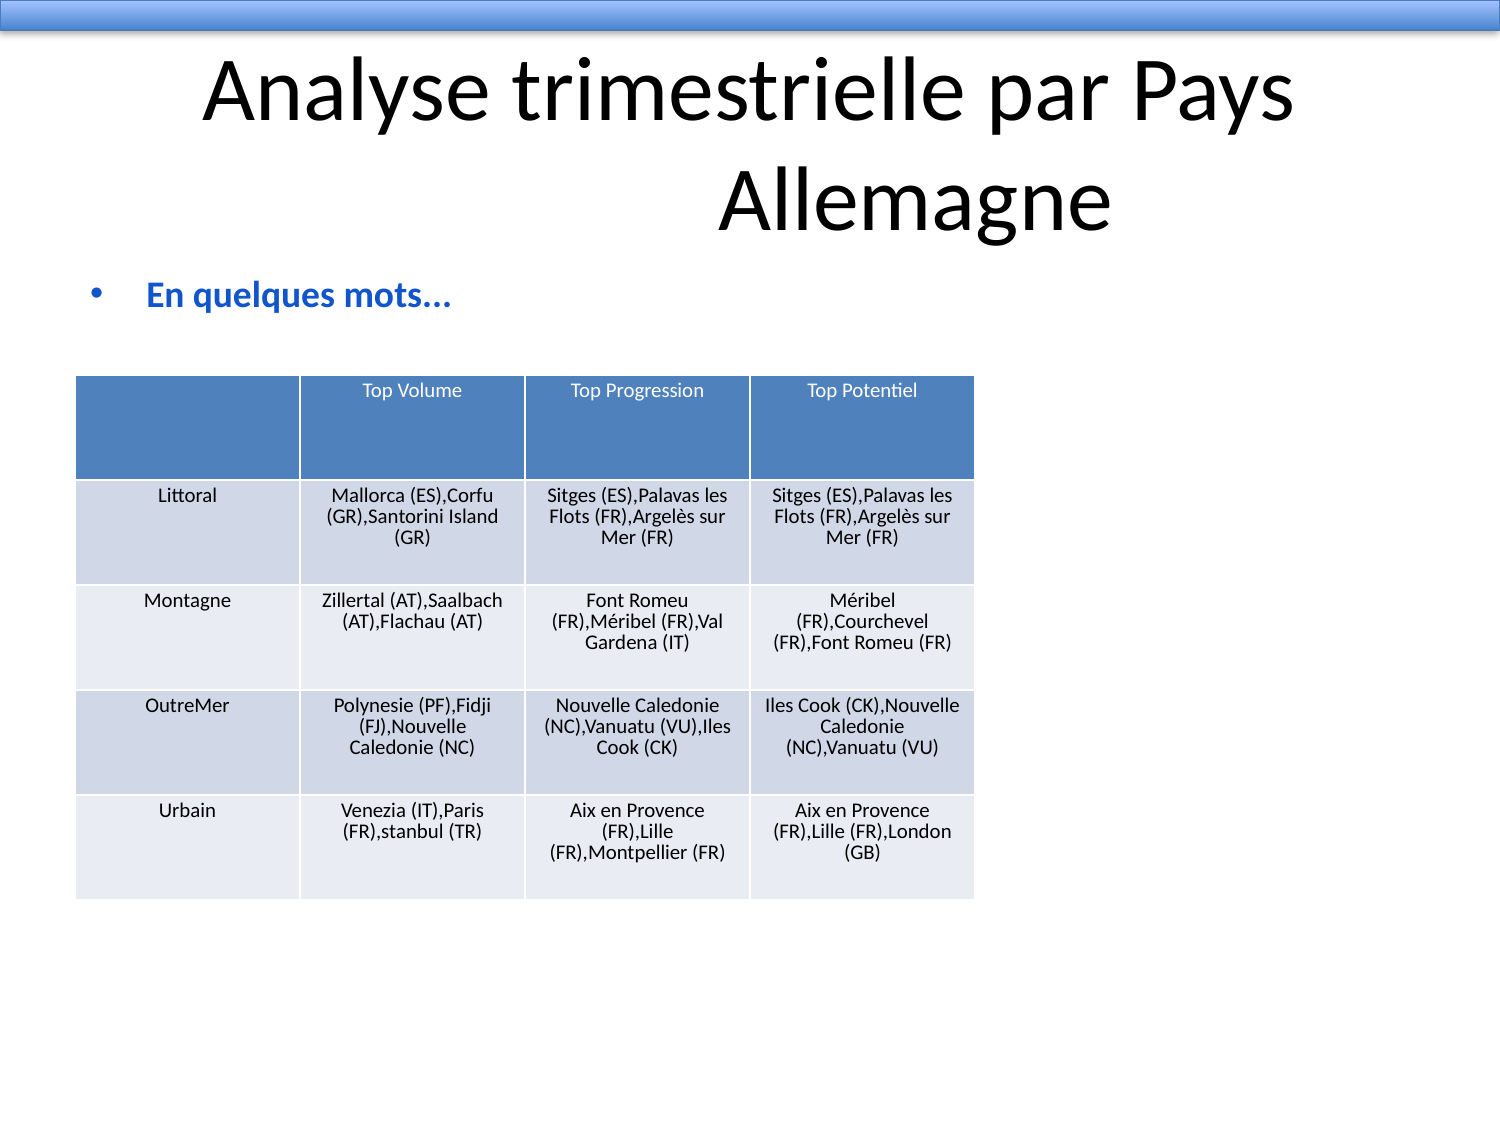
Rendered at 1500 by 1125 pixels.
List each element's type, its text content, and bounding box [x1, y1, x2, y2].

table_cell Urbain [76, 796, 299, 899]
table_cell Nouvelle Caledonie (NC),Vanuatu (VU),Iles Cook (CK) [526, 691, 749, 794]
table_cell Montagne [76, 586, 299, 689]
table_cell Venezia (IT),Paris (FR),stanbul (TR) [301, 796, 524, 899]
table_cell Sitges (ES),Palavas les Flots (FR),Argelès sur Mer (FR) [526, 481, 749, 584]
table_header [76, 376, 299, 479]
table_cell Font Romeu (FR),Méribel (FR),Val Gardena (IT) [526, 586, 749, 689]
table_cell Iles Cook (CK),Nouvelle Caledonie (NC),Vanuatu (VU) [751, 691, 974, 794]
table_cell Aix en Provence (FR),Lille (FR),Montpellier (FR) [526, 796, 749, 899]
text_box [0, 0, 1500, 31]
table_cell Littoral [76, 481, 299, 584]
table_cell Aix en Provence (FR),Lille (FR),London (GB) [751, 796, 974, 899]
table_cell Mallorca (ES),Corfu (GR),Santorini Island (GR) [301, 481, 524, 584]
table_header Top Potentiel [751, 376, 974, 479]
table_cell Méribel (FR),Courchevel (FR),Font Romeu (FR) [751, 586, 974, 689]
table_cell Zillertal (AT),Saalbach (AT),Flachau (AT) [301, 586, 524, 689]
table_header Top Progression [526, 376, 749, 479]
table_cell Polynesie (PF),Fidji (FJ),Nouvelle Caledonie (NC) [301, 691, 524, 794]
table_cell Sitges (ES),Palavas les Flots (FR),Argelès sur Mer (FR) [751, 481, 974, 584]
table_header Top Volume [301, 376, 524, 479]
table_cell OutreMer [76, 691, 299, 794]
title Analyse trimestrielle par Pays Allemagne [75, 45, 1425, 233]
list En quelques mots... [75, 262, 1425, 1005]
